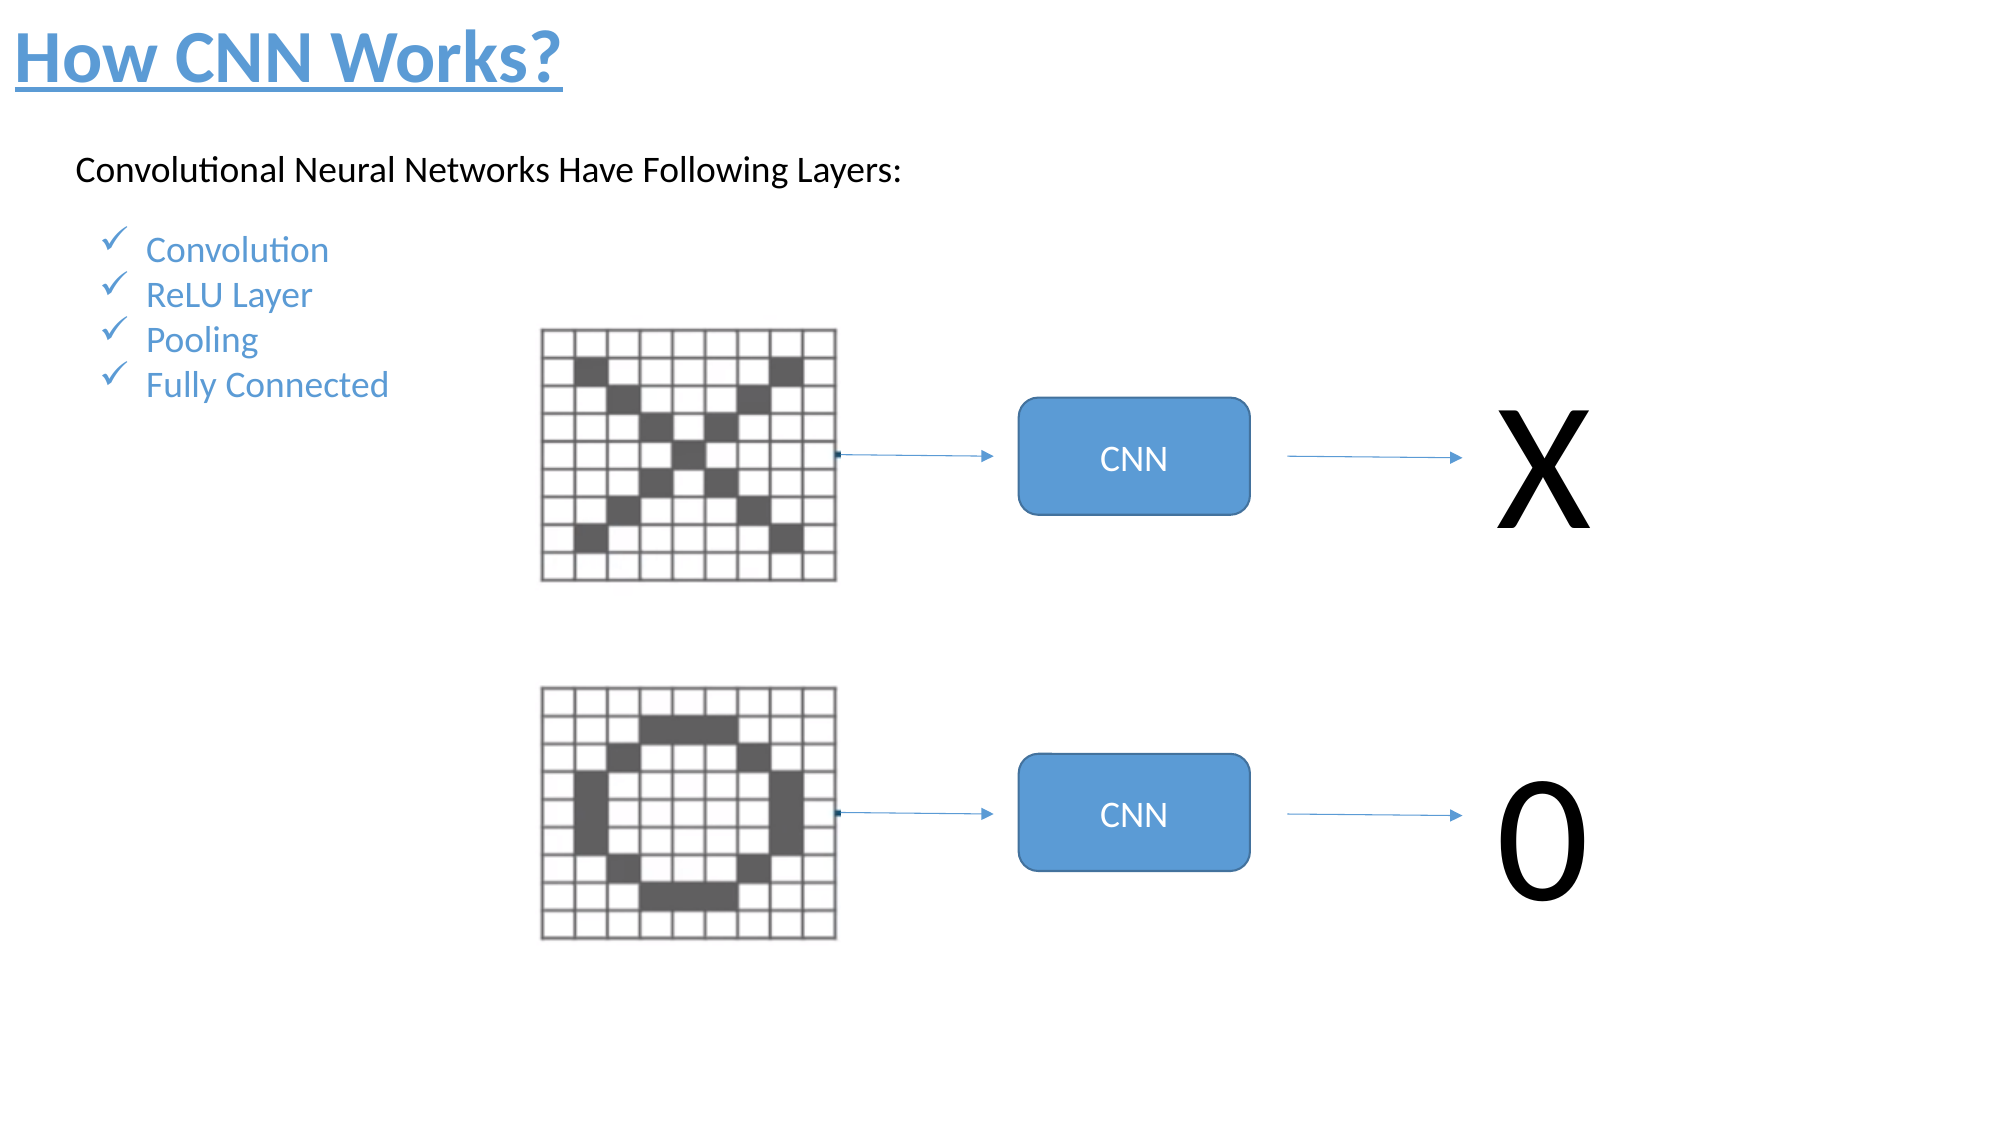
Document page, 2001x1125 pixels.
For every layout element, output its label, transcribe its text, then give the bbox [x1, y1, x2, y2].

text_box X [1481, 337, 1868, 573]
text_box Convolutional Neural Networks Have Following Layers: [60, 137, 943, 198]
text_box CNN [1017, 752, 1251, 873]
text_box CNN [1017, 396, 1251, 516]
text_box How CNN Works? [0, 0, 689, 105]
text_box 0 [1481, 709, 1732, 945]
picture [531, 315, 841, 947]
text_box Convolution ReLU Layer Pooling Fully Connected [84, 217, 658, 412]
